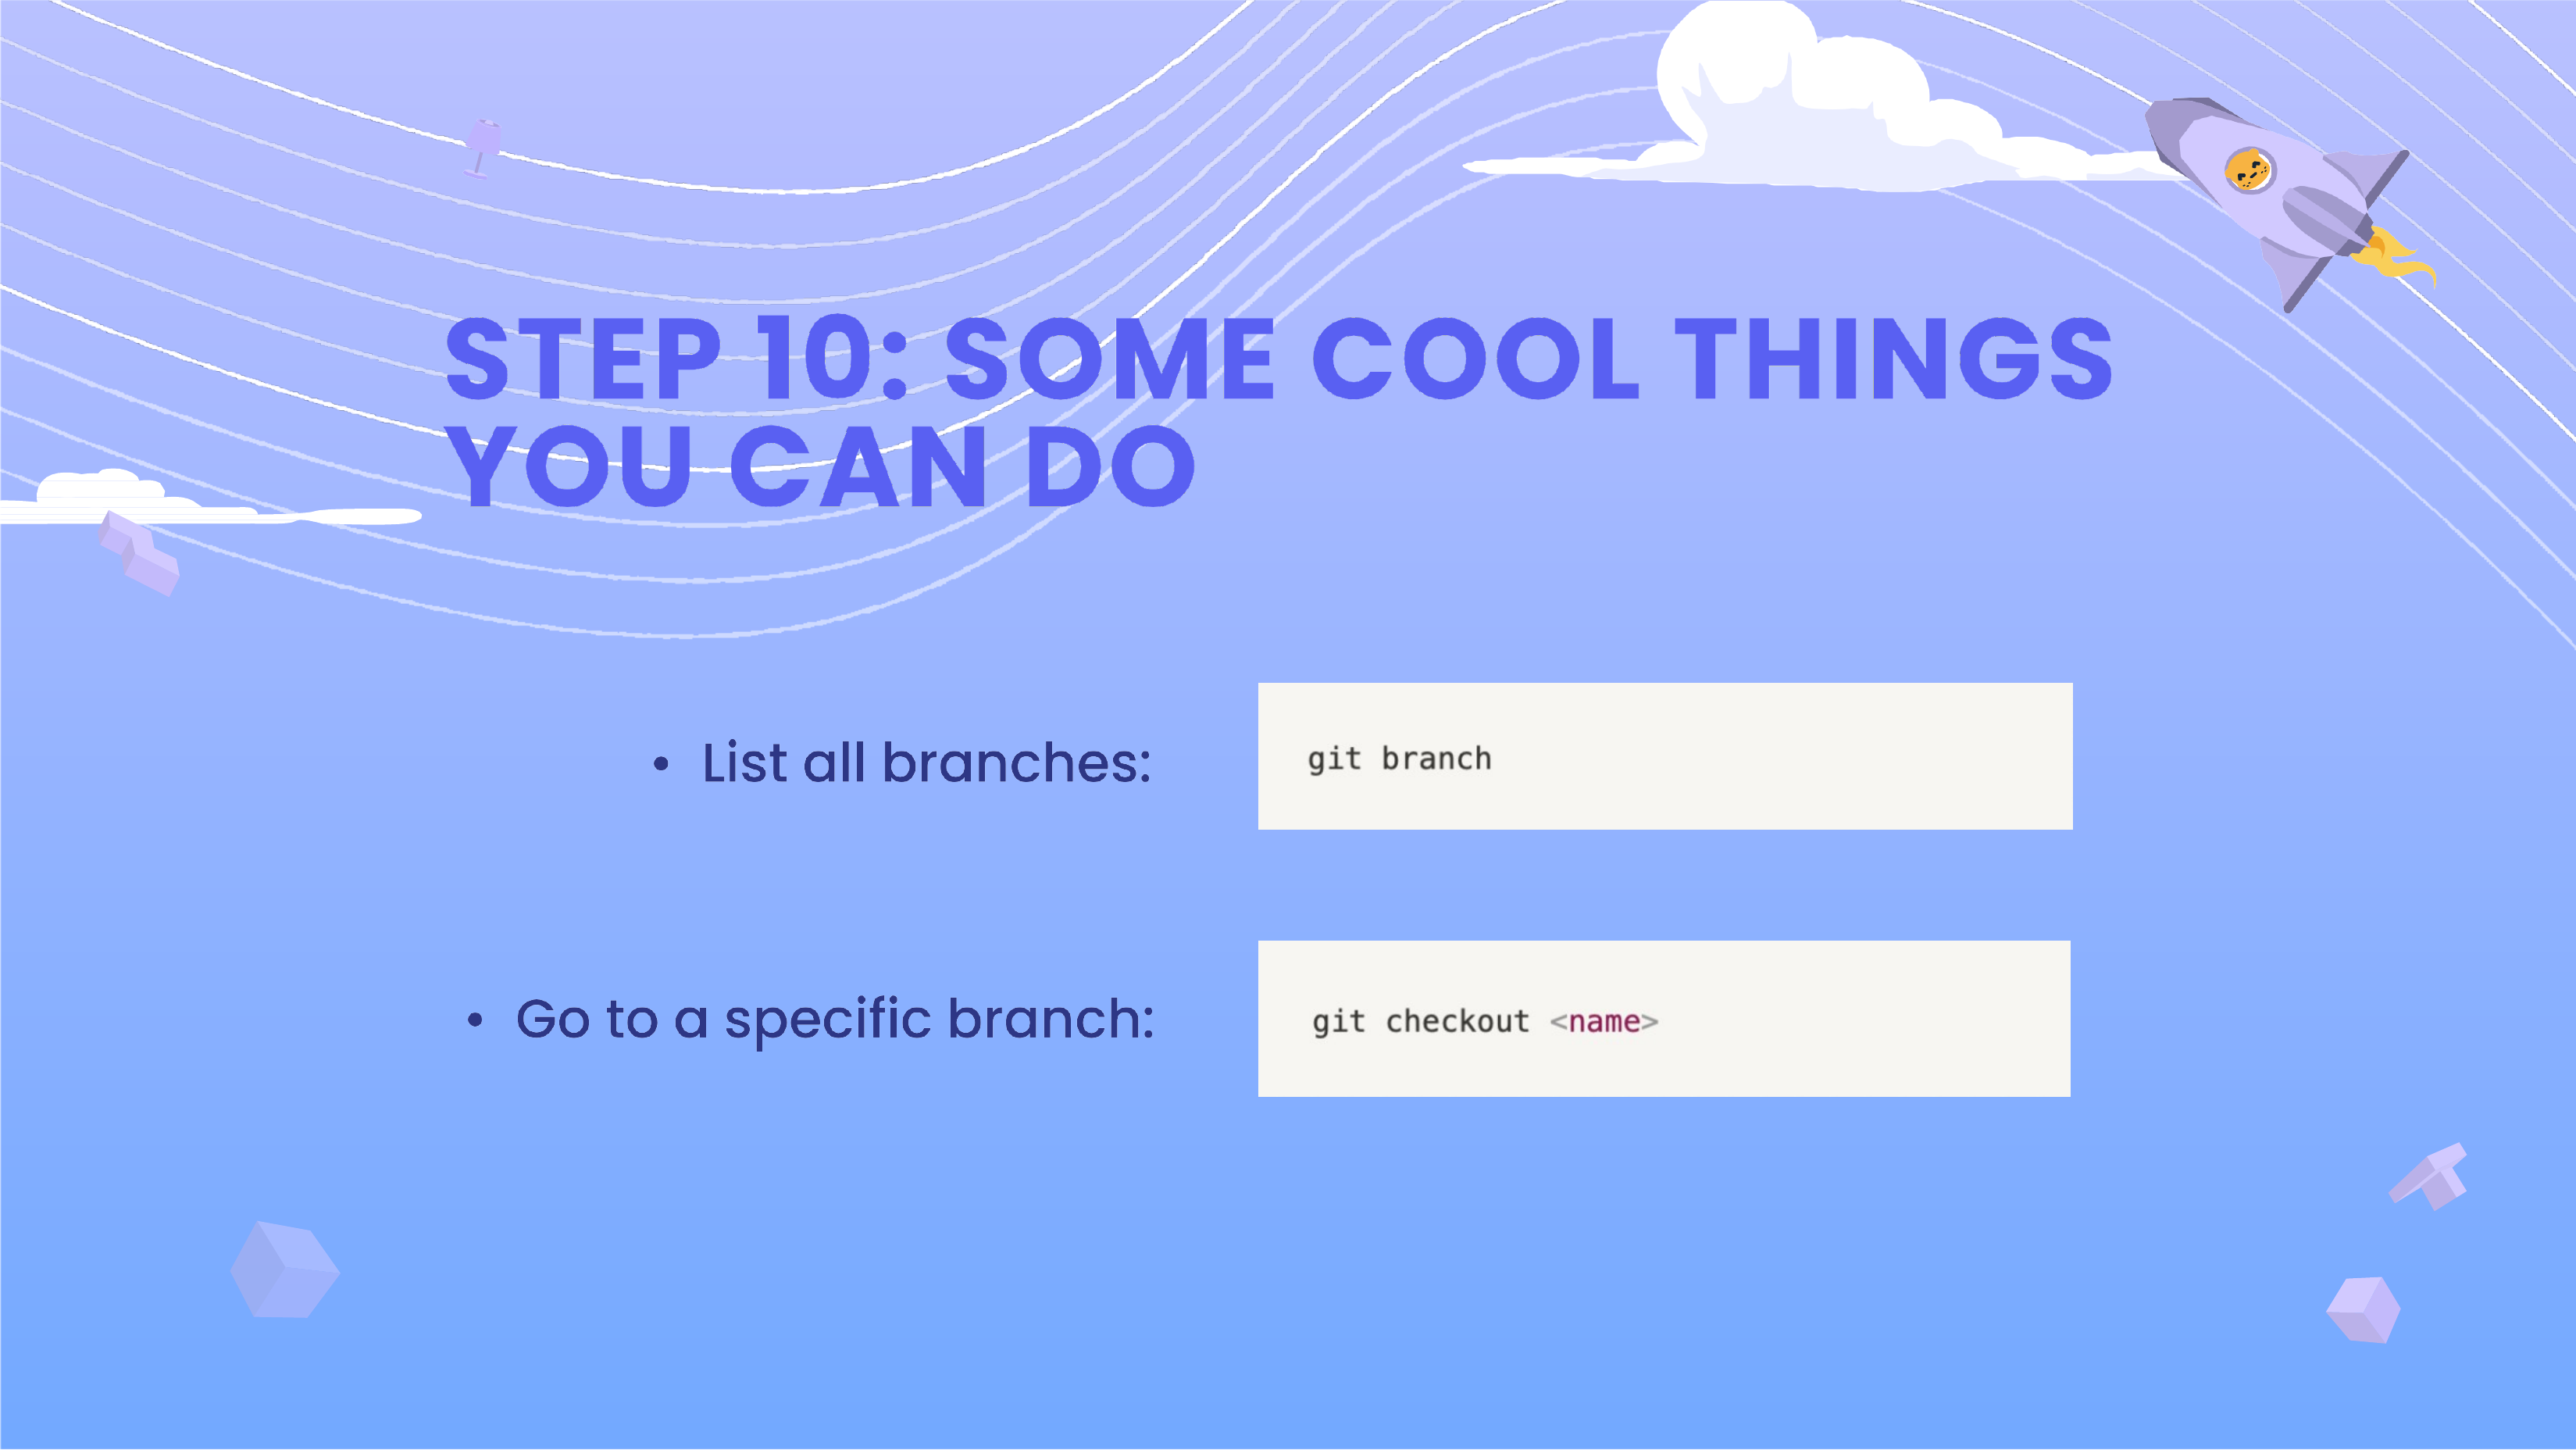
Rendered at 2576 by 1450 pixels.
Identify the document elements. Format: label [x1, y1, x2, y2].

text_box [97, 509, 180, 598]
text_box [230, 1220, 341, 1319]
picture [0, 652, 2576, 1449]
text_box [2388, 1141, 2467, 1212]
picture [443, 313, 2111, 507]
text_box [2325, 1277, 2402, 1345]
text_box [462, 119, 501, 180]
text_box [0, 0, 2576, 652]
